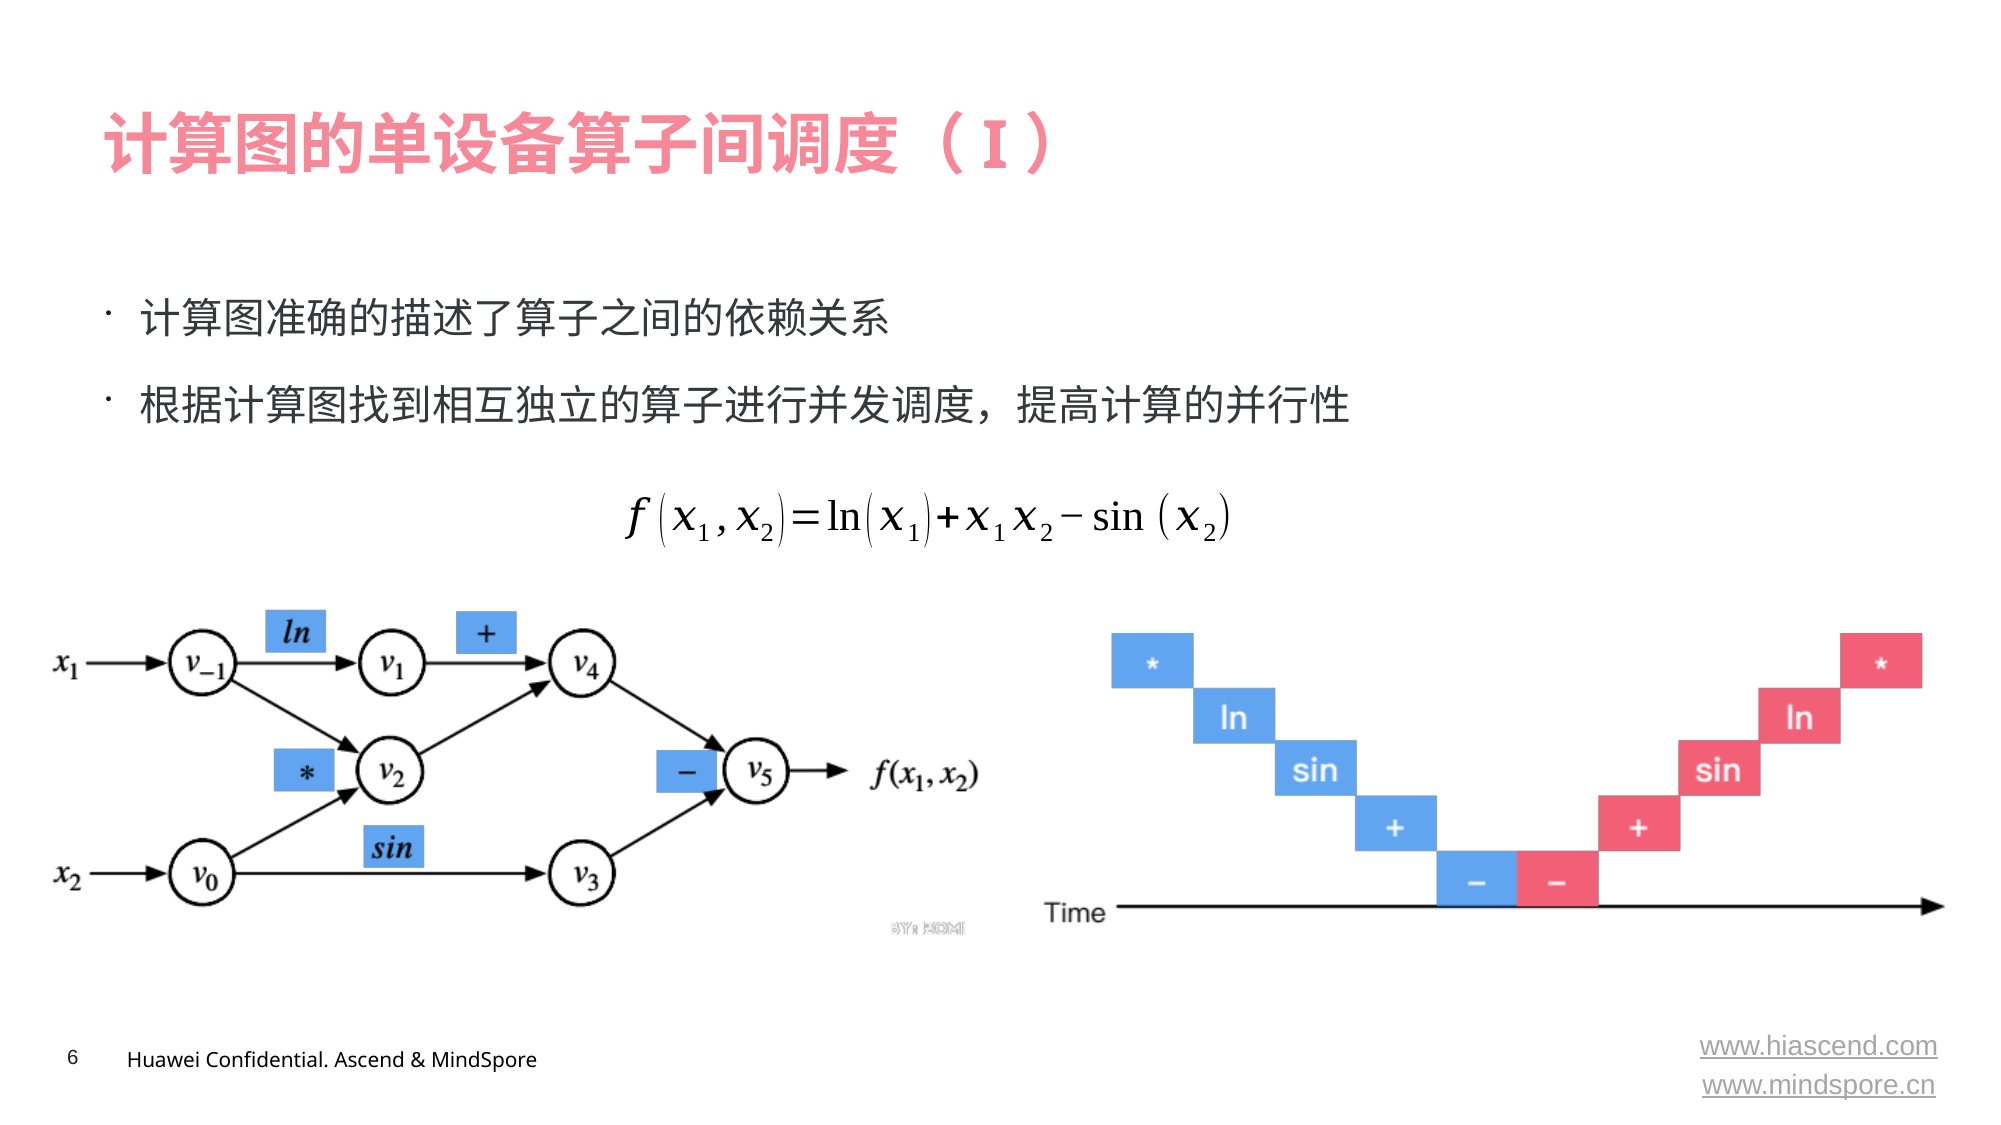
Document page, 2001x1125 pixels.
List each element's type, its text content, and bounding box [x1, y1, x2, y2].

picture [1032, 633, 1946, 940]
list 计算图准确的描述了算子之间的依赖关系 根据计算图找到相互独立的算子进行并发调度，提高计算的并行性 [102, 267, 1901, 1010]
picture [43, 596, 988, 940]
title 计算图的单设备算子间调度（I） [102, 101, 1901, 199]
